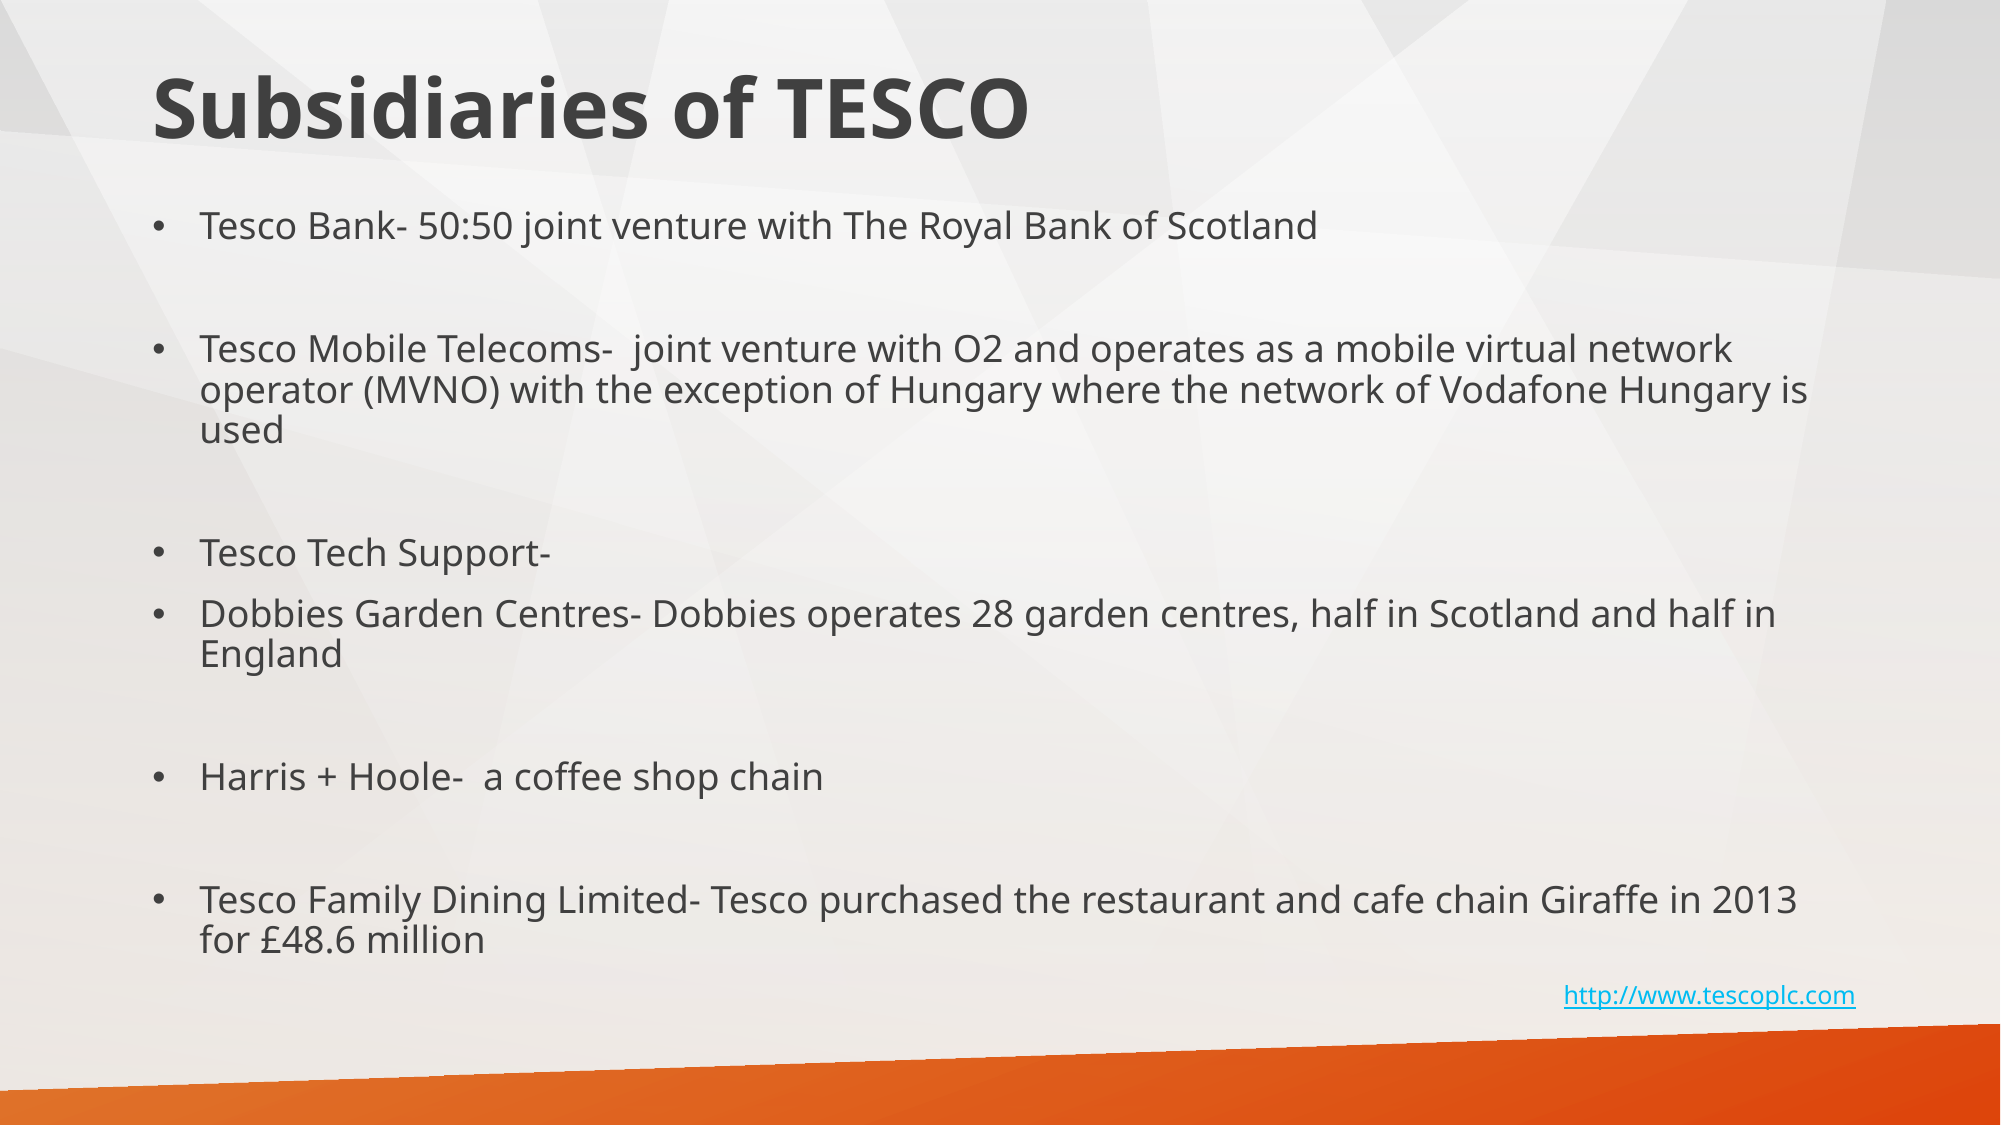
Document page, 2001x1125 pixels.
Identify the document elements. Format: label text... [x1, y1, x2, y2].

title Subsidiaries of TESCO [137, 59, 1863, 165]
list Tesco Bank- 50:50 joint venture with The Royal Bank of Scotland Tesco Mobile Telecoms- joint venture with O2 and operates as a mobile virtual network operator (MVNO) with the exception of Hungary where the network of Vodafone Hungary is used Tesco Tech Support- Dobbies Garden Centres- Dobbies operates 28 garden centres, half in Scotland and half in England Harris + Hoole- a coffee shop chain Tesco Family Dining Limited- Tesco purchased the restaurant and cafe chain Giraffe in 2013 for £48.6 million [137, 200, 1863, 1029]
text_box http://www.tescoplc.com [1548, 972, 1872, 1052]
